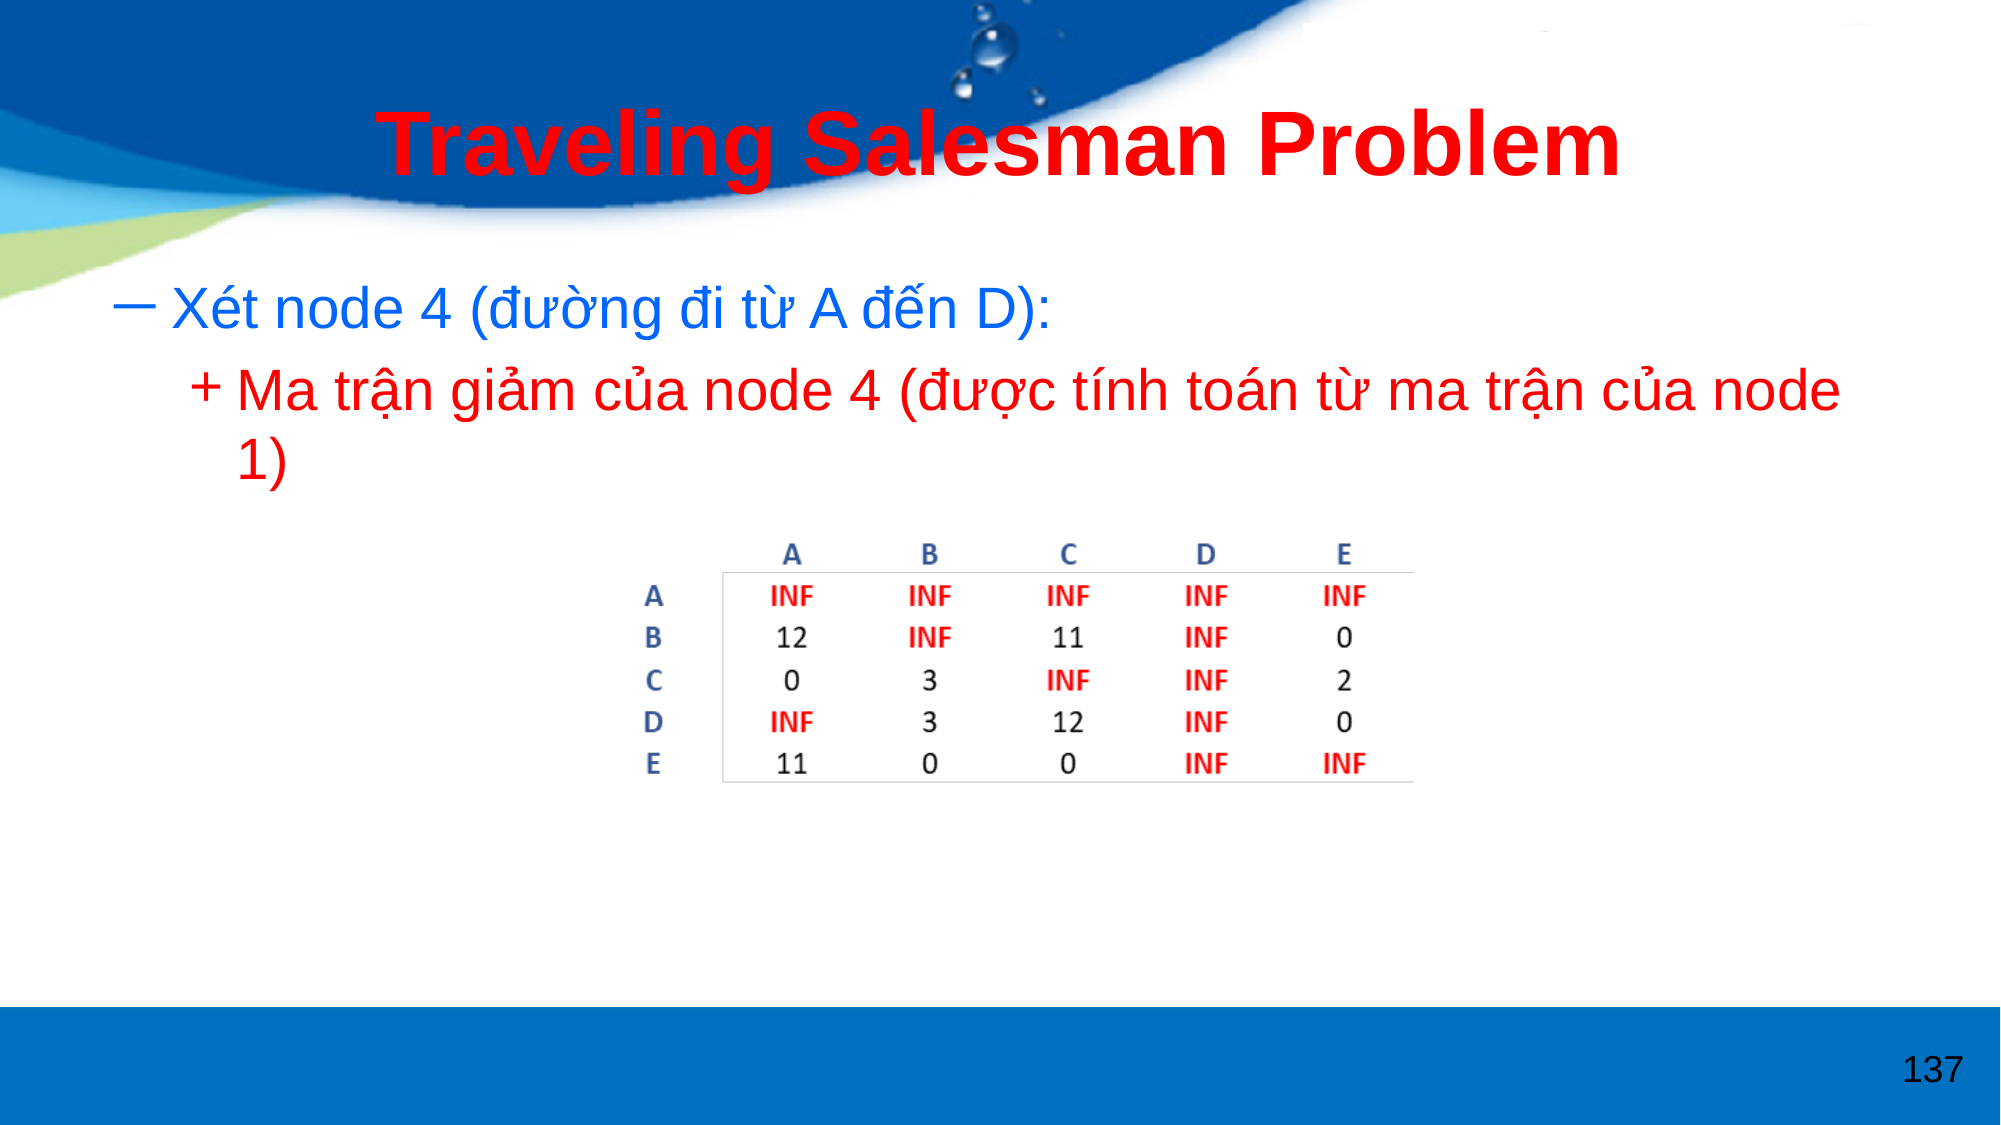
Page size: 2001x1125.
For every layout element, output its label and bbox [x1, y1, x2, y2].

title [99, 45, 1900, 233]
picture [0, 0, 2001, 1125]
